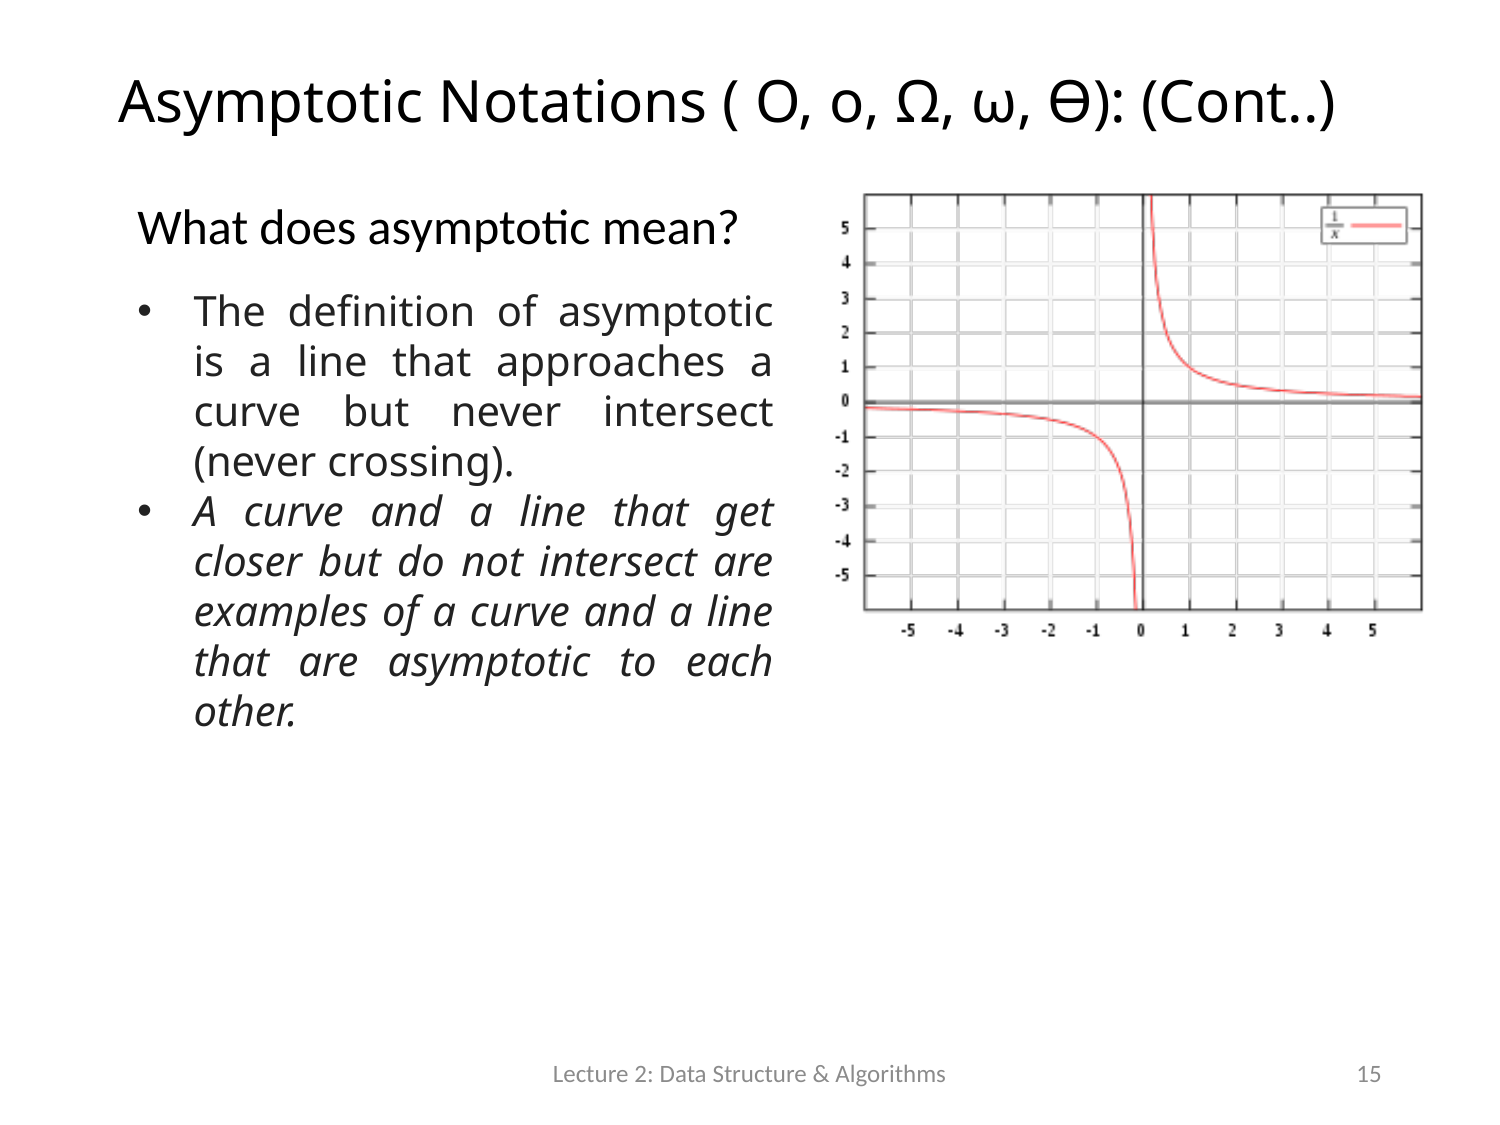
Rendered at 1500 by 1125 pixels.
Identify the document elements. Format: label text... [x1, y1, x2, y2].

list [815, 175, 1453, 654]
footer Lecture 2: Data Structure & Algorithms [496, 1042, 1004, 1103]
slide_number 15 [1059, 1042, 1397, 1103]
text_box What does asymptotic mean? The definition of asymptotic is a line that approaches a curve but never intersect (never crossing). A curve and a line that get closer but do not intersect are examples of a curve and a line that are asymptotic to each other. [122, 187, 789, 788]
title Asymptotic Notations ( O, o, Ω, ω, ϴ): (Cont..) [103, 59, 1397, 148]
